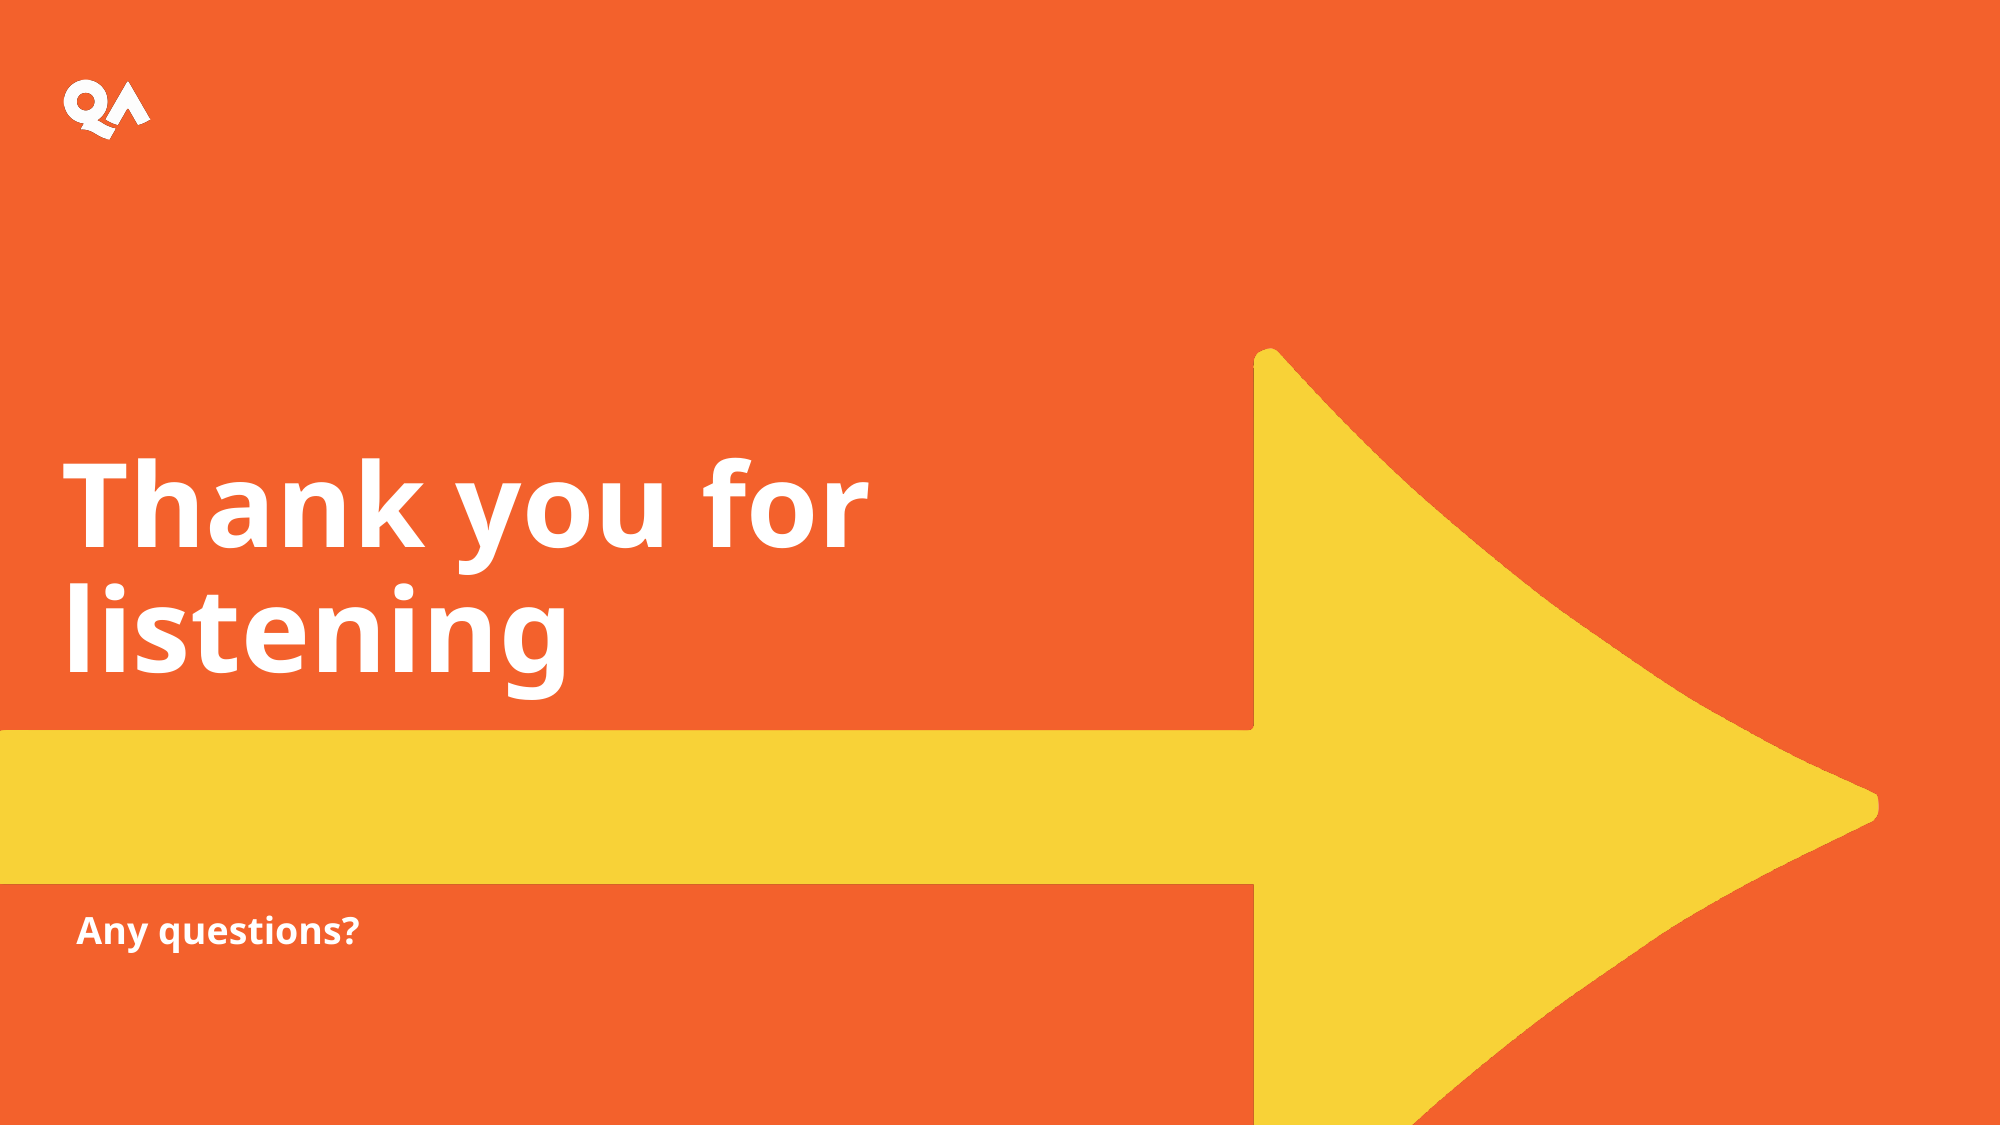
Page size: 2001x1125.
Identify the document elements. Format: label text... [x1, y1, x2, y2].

title Thank you for listening [61, 321, 1226, 696]
text_box Any questions? [61, 898, 1226, 971]
picture [53, 67, 161, 143]
picture [0, 311, 1883, 1125]
